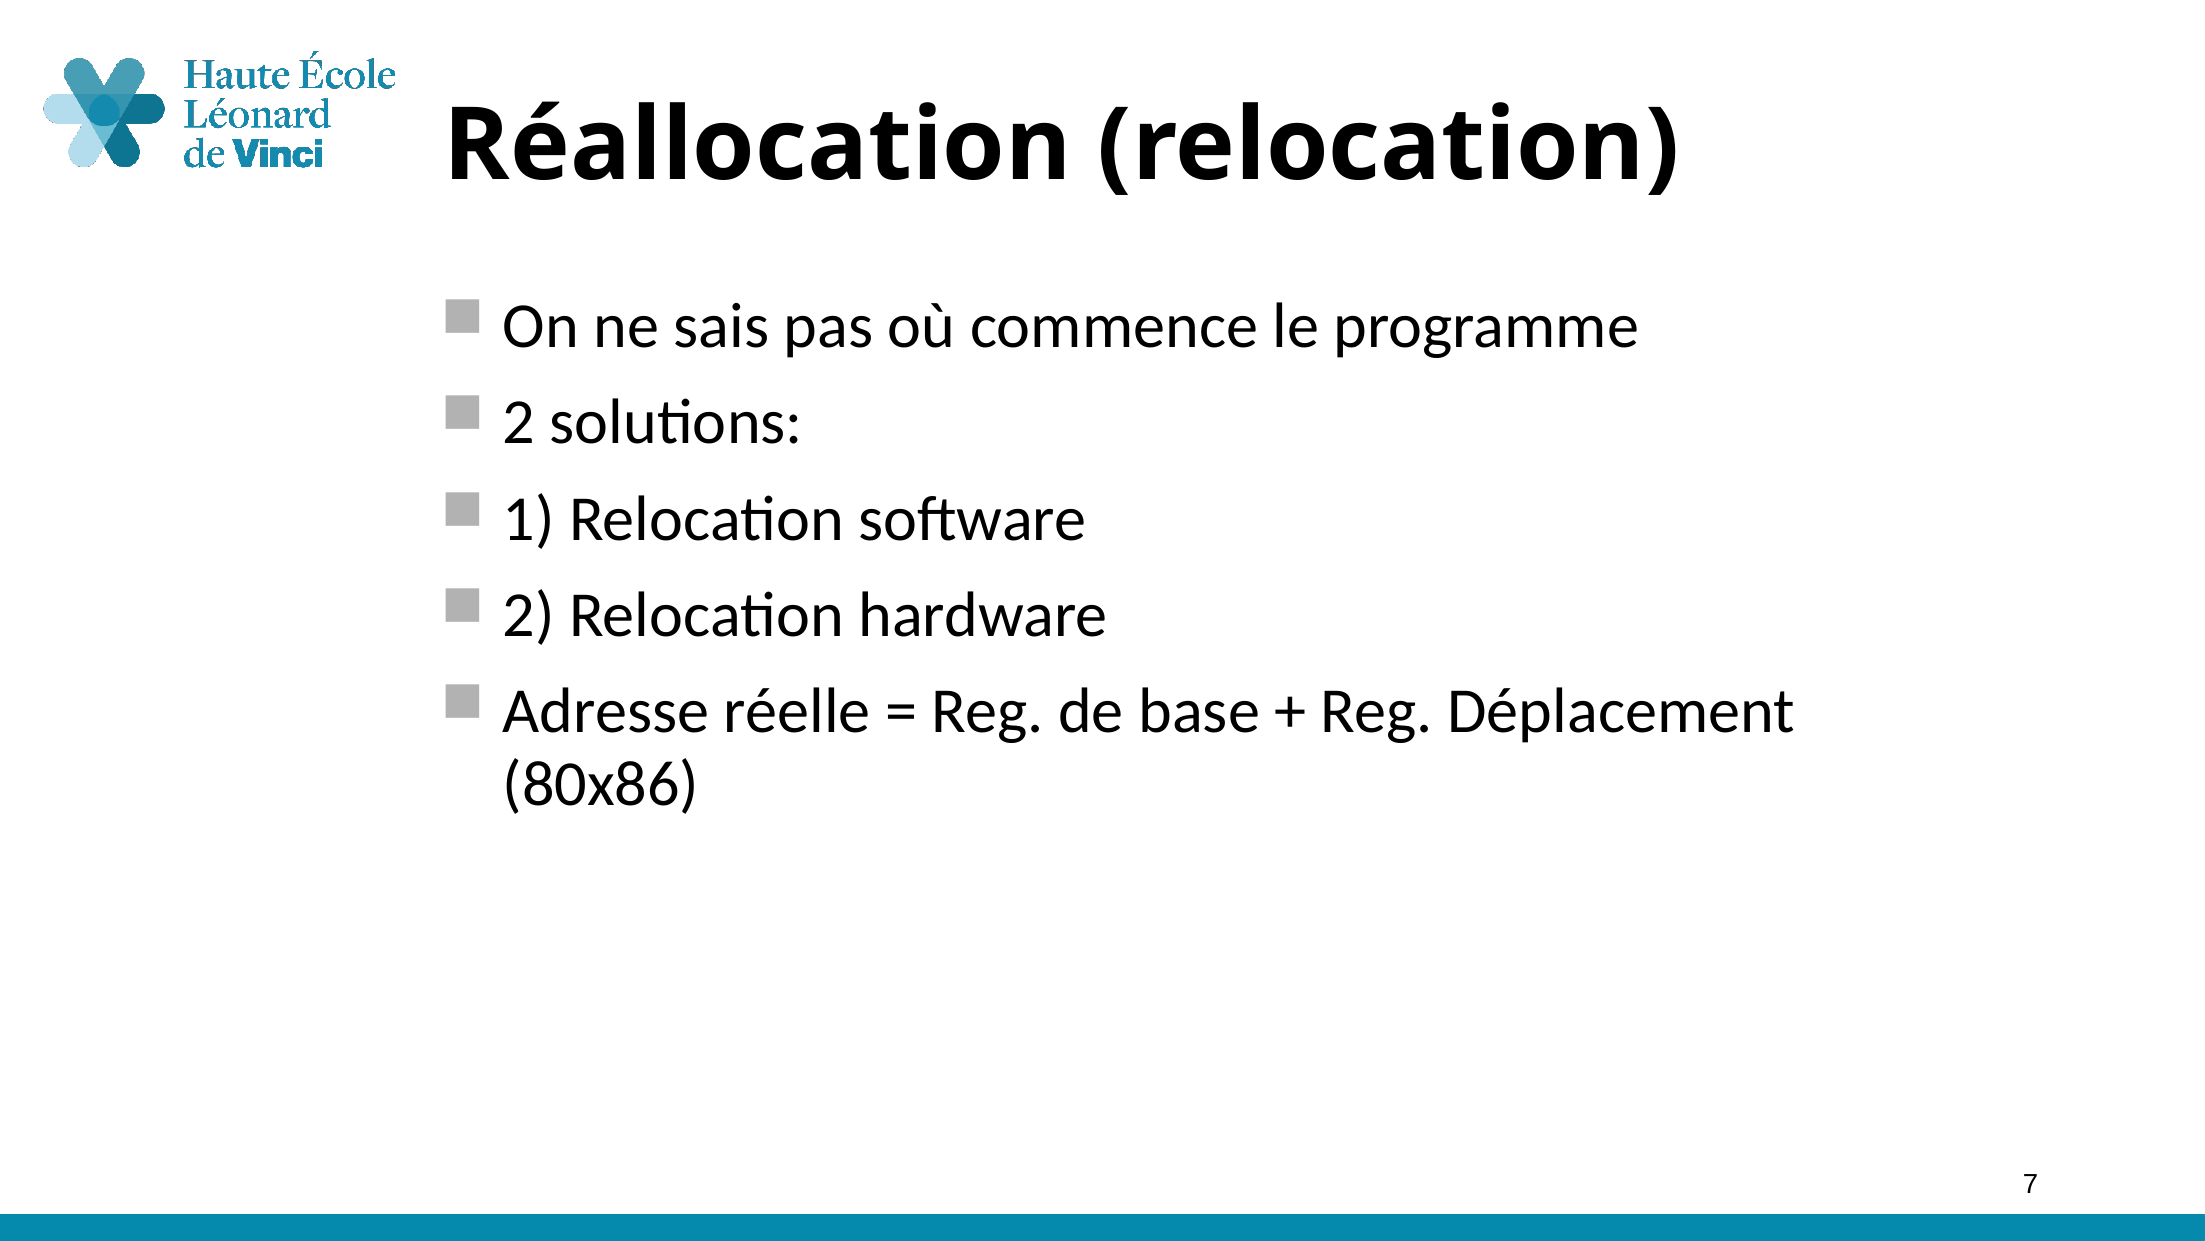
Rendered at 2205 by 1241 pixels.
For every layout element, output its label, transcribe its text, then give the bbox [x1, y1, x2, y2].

slide_number 7 [1557, 1149, 2054, 1216]
picture [16, 33, 422, 194]
list On ne sais pas où commence le programme 2 solutions: 1) Relocation software 2) Relocation hardware Adresse réelle = Reg. de base + Reg. Déplacement (80x86) [440, 289, 1848, 1110]
title Réallocation (relocation) [444, 17, 1740, 274]
